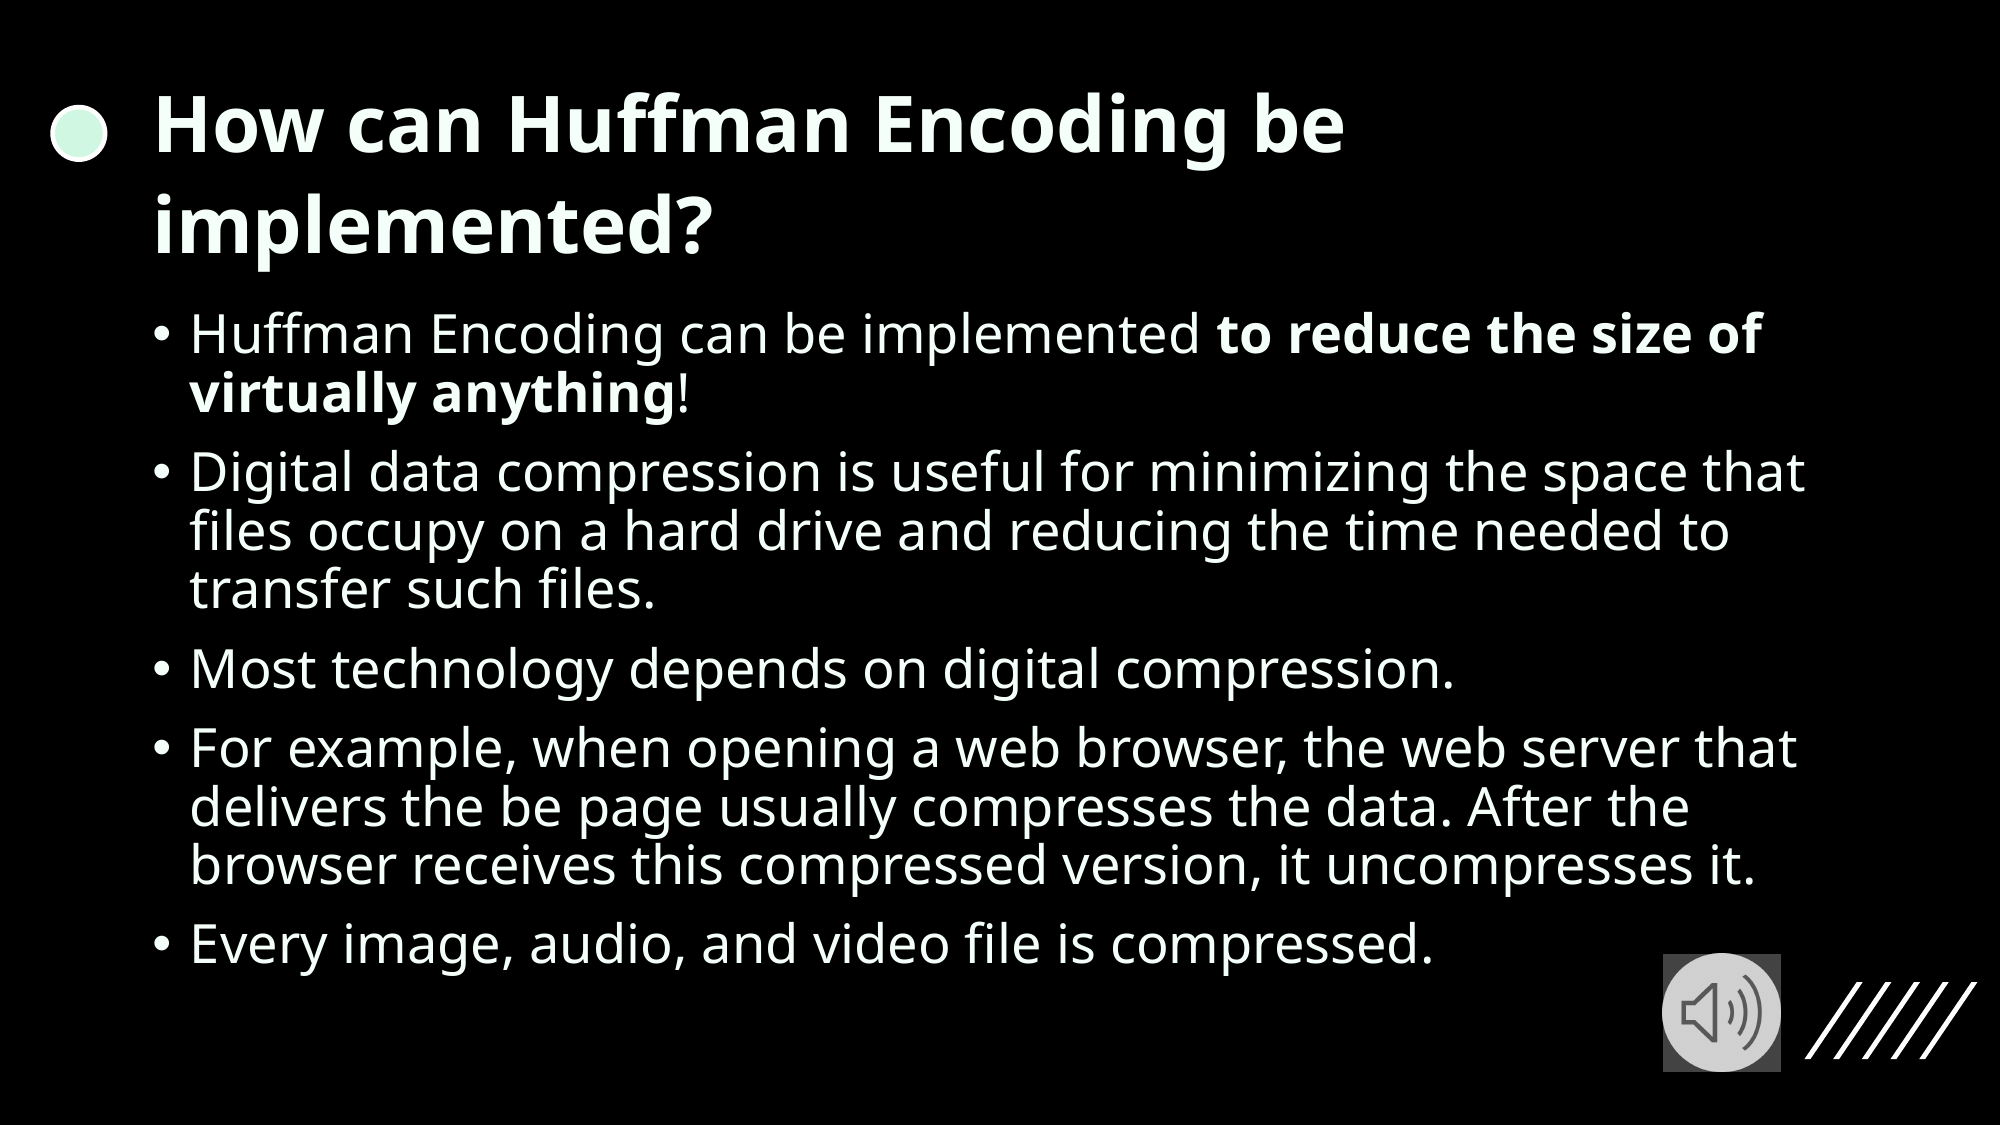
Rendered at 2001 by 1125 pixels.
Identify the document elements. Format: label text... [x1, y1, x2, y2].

title How can Huffman Encoding be implemented? [137, 59, 1863, 278]
list Huffman Encoding can be implemented to reduce the size of virtually anything! Digital data compression is useful for minimizing the space that files occupy on a hard drive and reducing the time needed to transfer such files. Most technology depends on digital compression. For example, when opening a web browser, the web server that delivers the be page usually compresses the data. After the browser receives this compressed version, it uncompresses it. Every image, audio, and video file is compressed. [137, 299, 1863, 1014]
picture [1661, 952, 1782, 1073]
